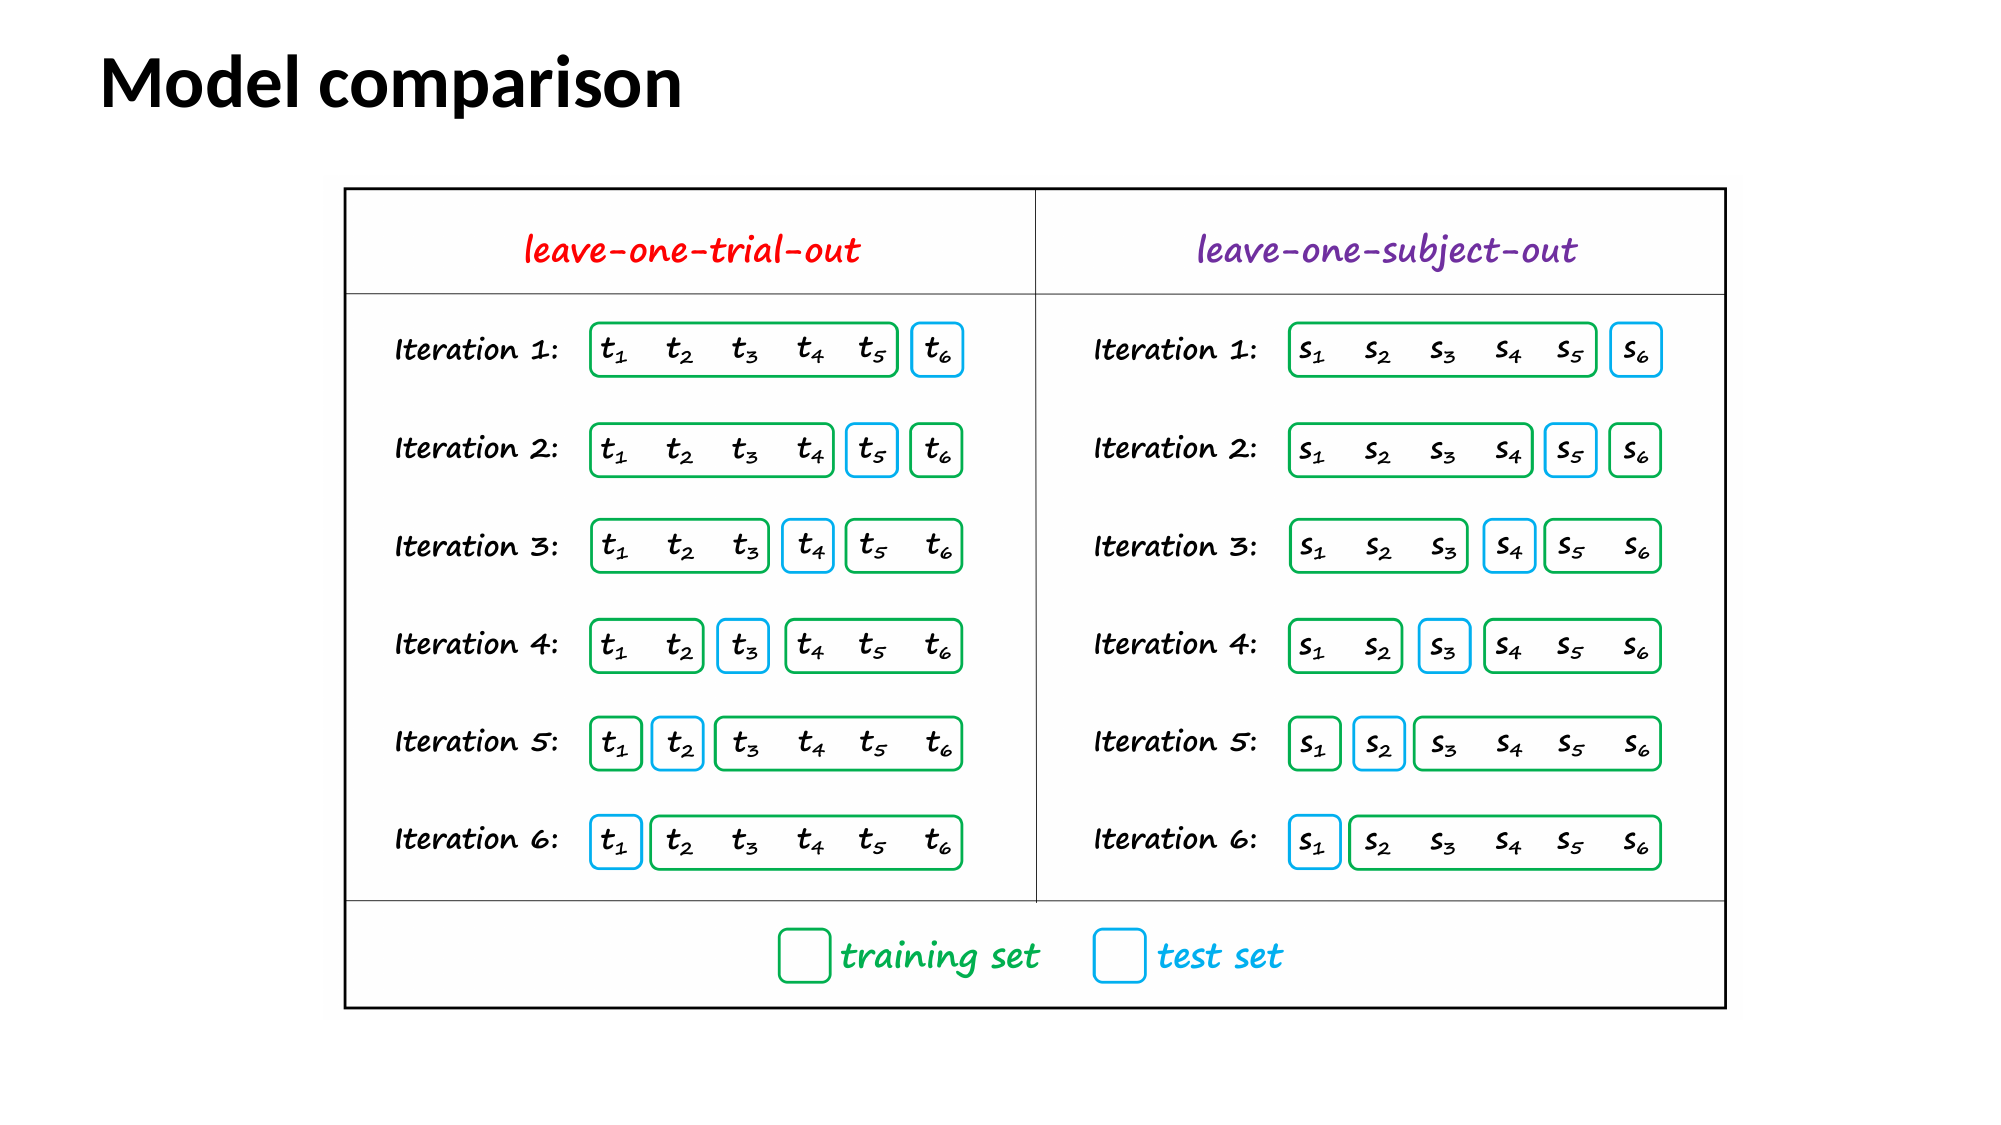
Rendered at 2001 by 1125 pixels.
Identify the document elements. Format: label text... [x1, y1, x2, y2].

text_box Model comparison [84, 25, 1598, 130]
picture [323, 175, 1743, 1021]
